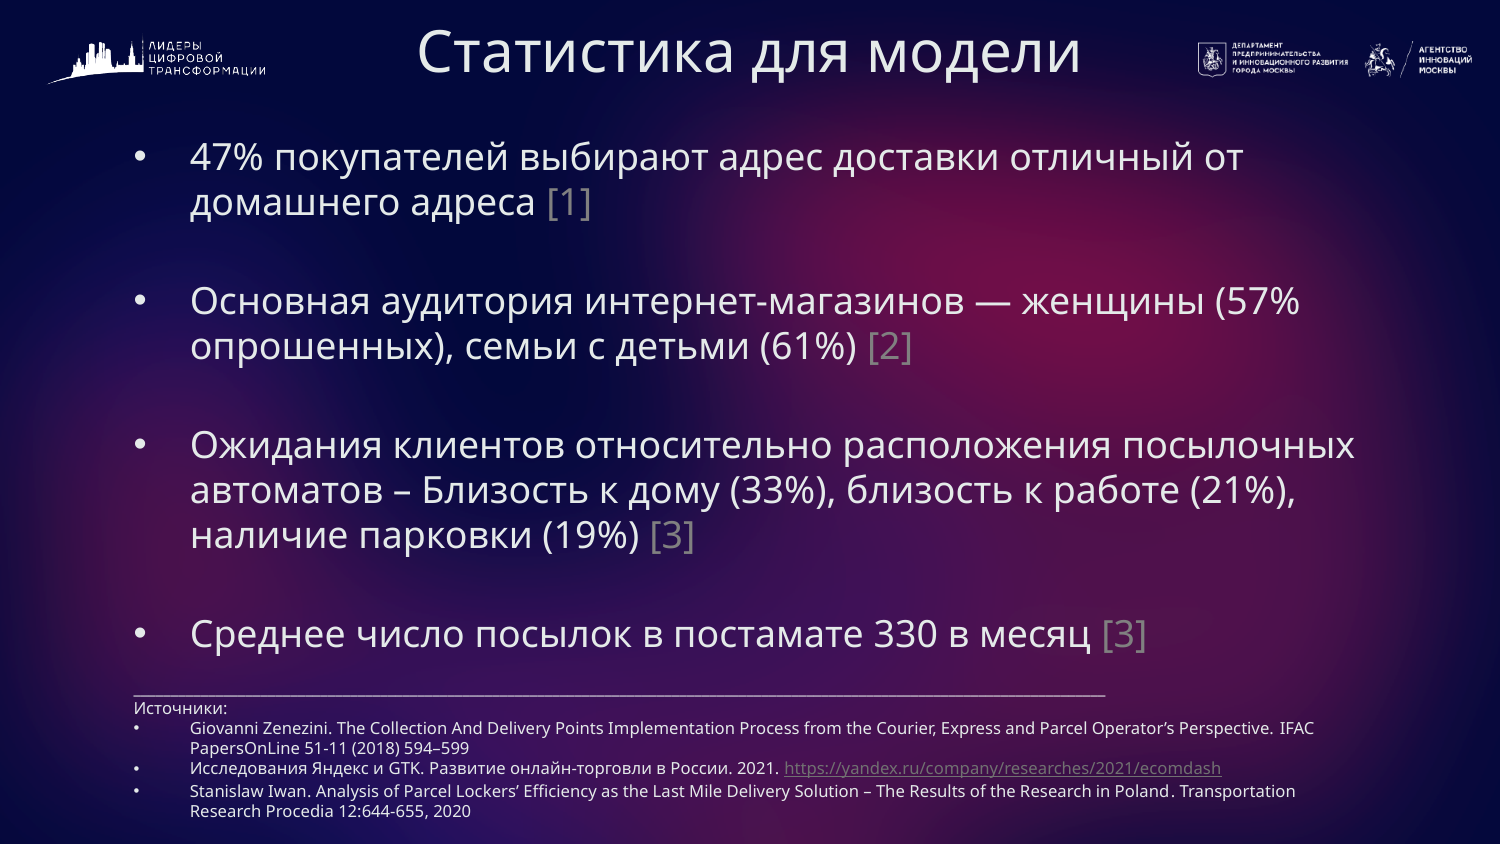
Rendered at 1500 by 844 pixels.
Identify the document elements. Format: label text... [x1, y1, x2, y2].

list Статистика для модели [360, 7, 1140, 126]
text_box __________________________________________________________________________________________________________________________________ Источники: Giovanni Zenezini. The Collection And Delivery Points Implementation Process from the Courier, Express and Parcel Operator’s Perspective. IFAC PapersOnLine 51-11 (2018) 594–599 Исследования Яндекс и GTK. Развитие онлайн-торговли в России. 2021. https://yandex.ru/company/researches/2021/ecomdash Stanislaw Iwan. Analysis of Parcel Lockers’ Efficiency as the Last Mile Delivery Solution – The Results of the Research in Poland. Transportation Research Procedia 12:644-655, 2020 [118, 669, 1382, 836]
picture [0, 0, 1500, 844]
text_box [44, 32, 266, 86]
subtitle 47% покупателей выбирают адрес доставки отличный от домашнего адреса [1] Основная аудитория интернет-магазинов — женщины (57% опрошенных), семьи с детьми (61%) [2] Ожидания клиентов относительно расположения посылочных автоматов – Близость к дому (33%), близость к работе (21%), наличие парковки (19%) [3] Среднее число посылок в постамате 330 в месяц [3] [118, 125, 1447, 657]
